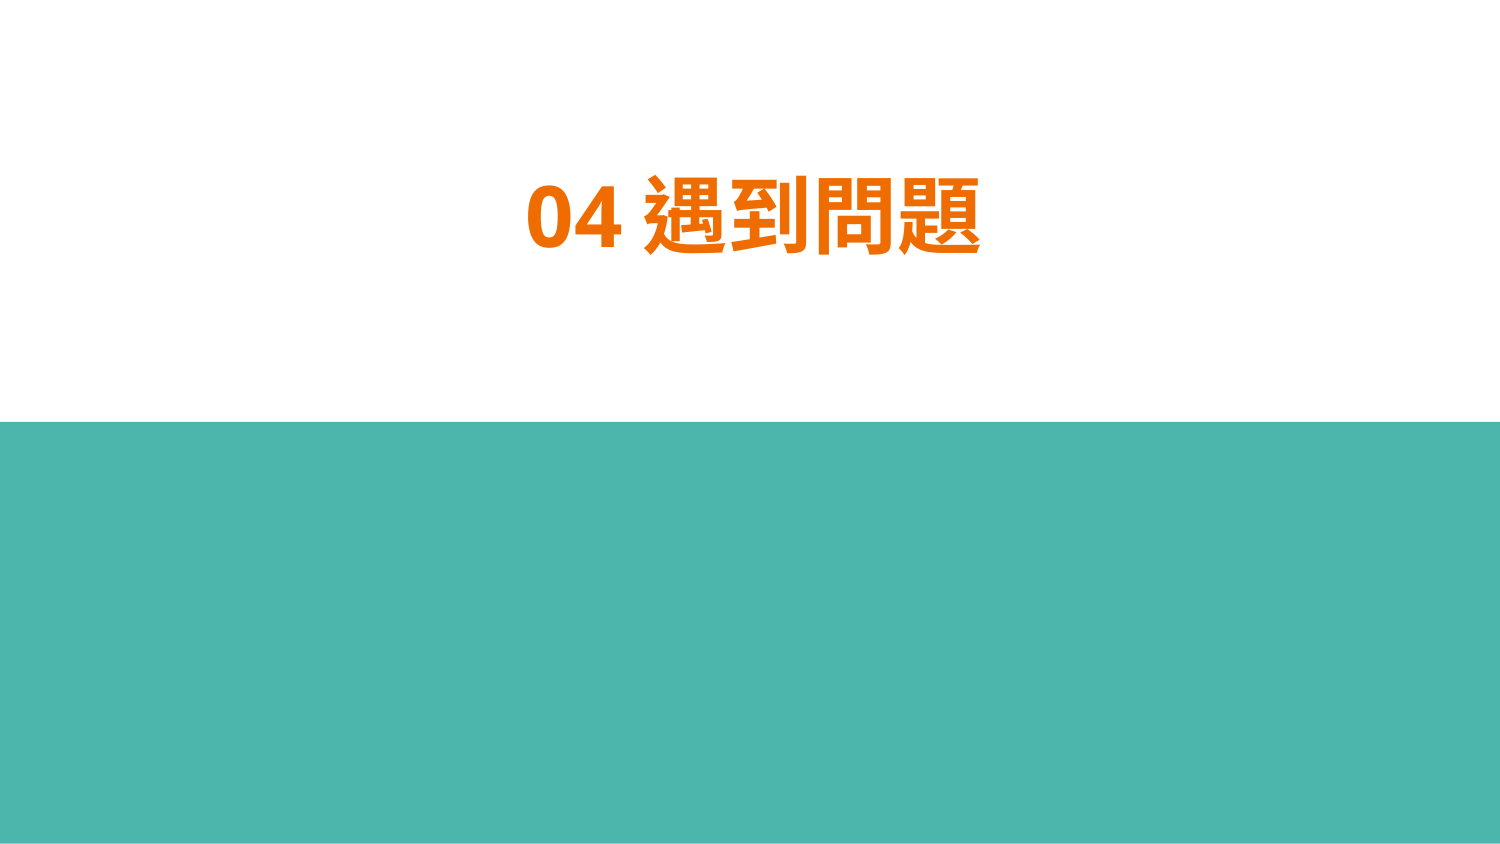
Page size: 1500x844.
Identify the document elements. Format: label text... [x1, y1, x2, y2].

title 04遇到問題 [51, 133, 1458, 289]
